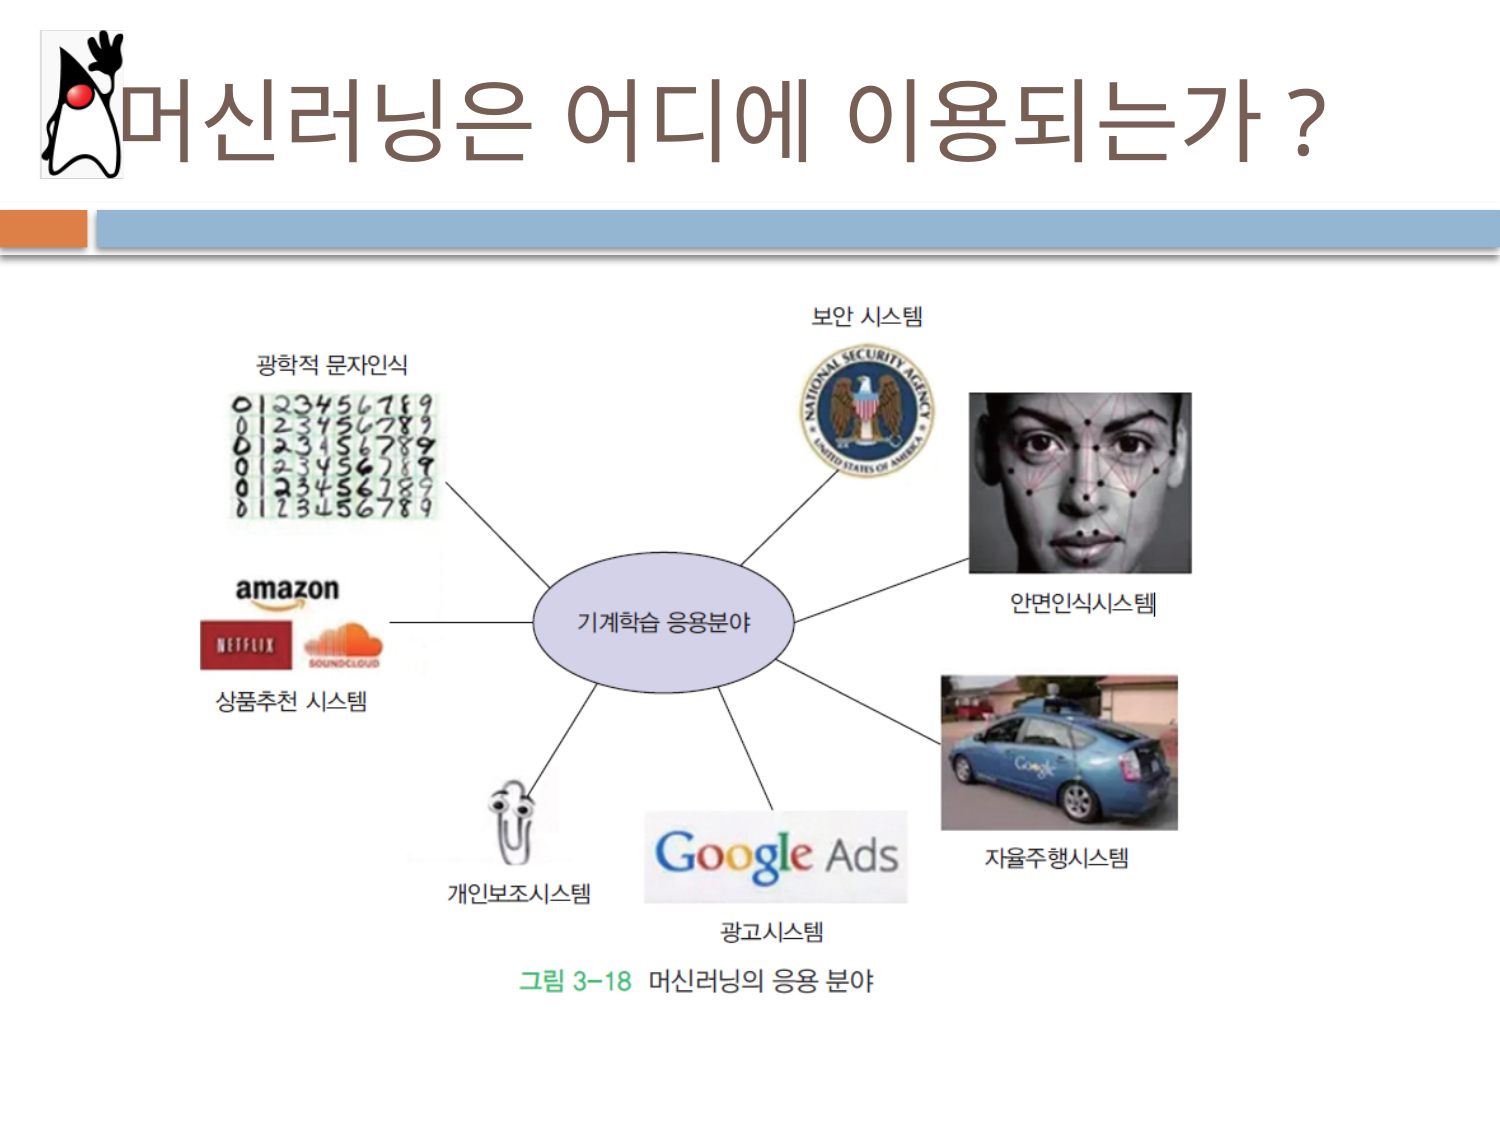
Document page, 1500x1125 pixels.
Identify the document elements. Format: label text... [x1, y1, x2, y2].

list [170, 278, 1197, 1017]
picture [39, 30, 124, 179]
title 머신러닝은 어디에 이용되는가? [100, 37, 1438, 200]
